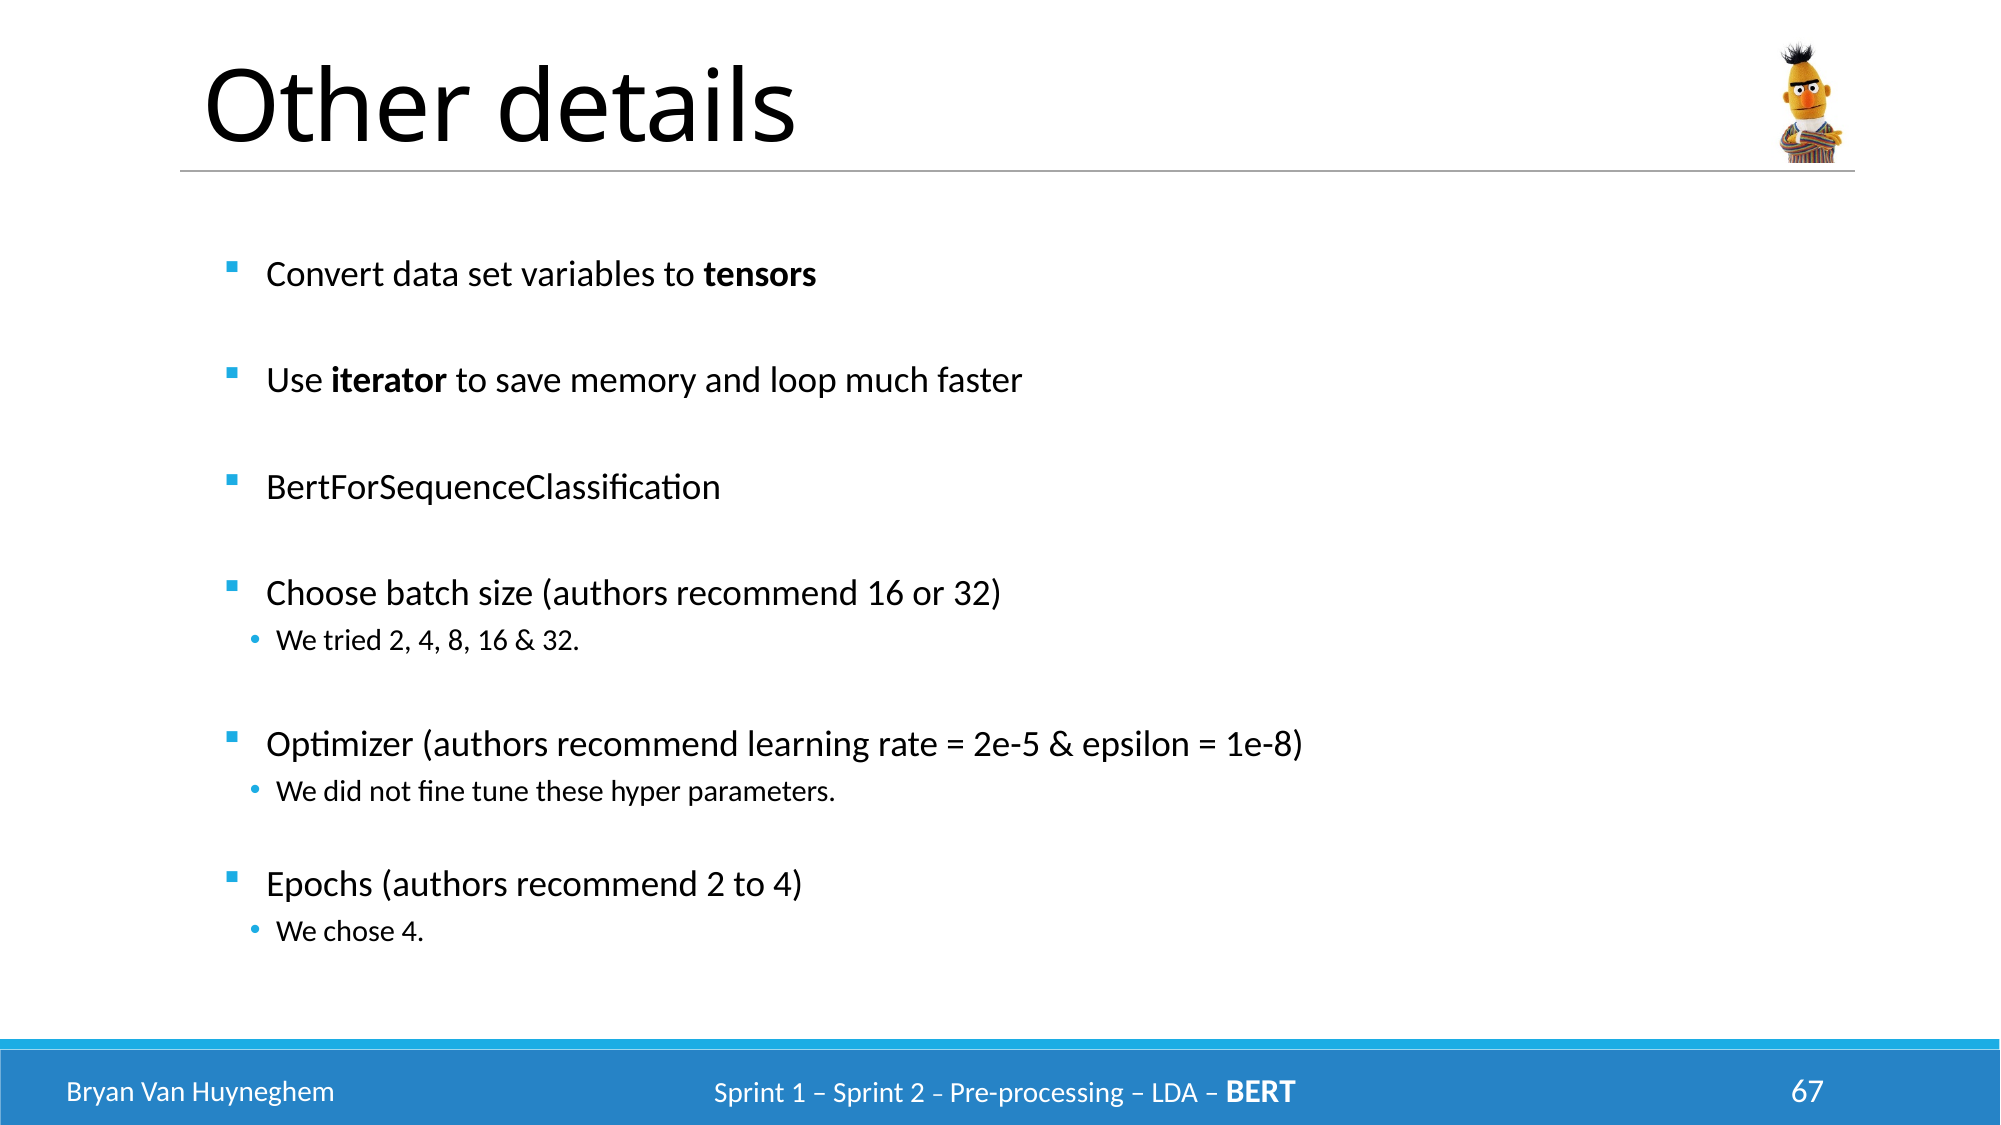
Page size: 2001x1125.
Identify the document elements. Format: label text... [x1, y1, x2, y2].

slide_number 67 [1741, 1059, 1840, 1120]
text_box Convert data set variables to tensors Use iterator to save memory and loop much faster BertForSequenceClassification Choose batch size (authors recommend 16 or 32) We tried 2, 4, 8, 16 & 32. Optimizer (authors recommend learning rate = 2e-5 & epsilon = 1e-8) We did not fine tune these hyper parameters. Epochs (authors recommend 2 to 4) We chose 4. [179, 233, 1830, 963]
text_box [179, 47, 1759, 170]
slide_number Bryan Van Huyneghem [51, 1059, 359, 1120]
footer Sprint 1 – Sprint 2 – Pre-processing – LDA – BERT [359, 1059, 1651, 1120]
picture [1760, 36, 1856, 164]
